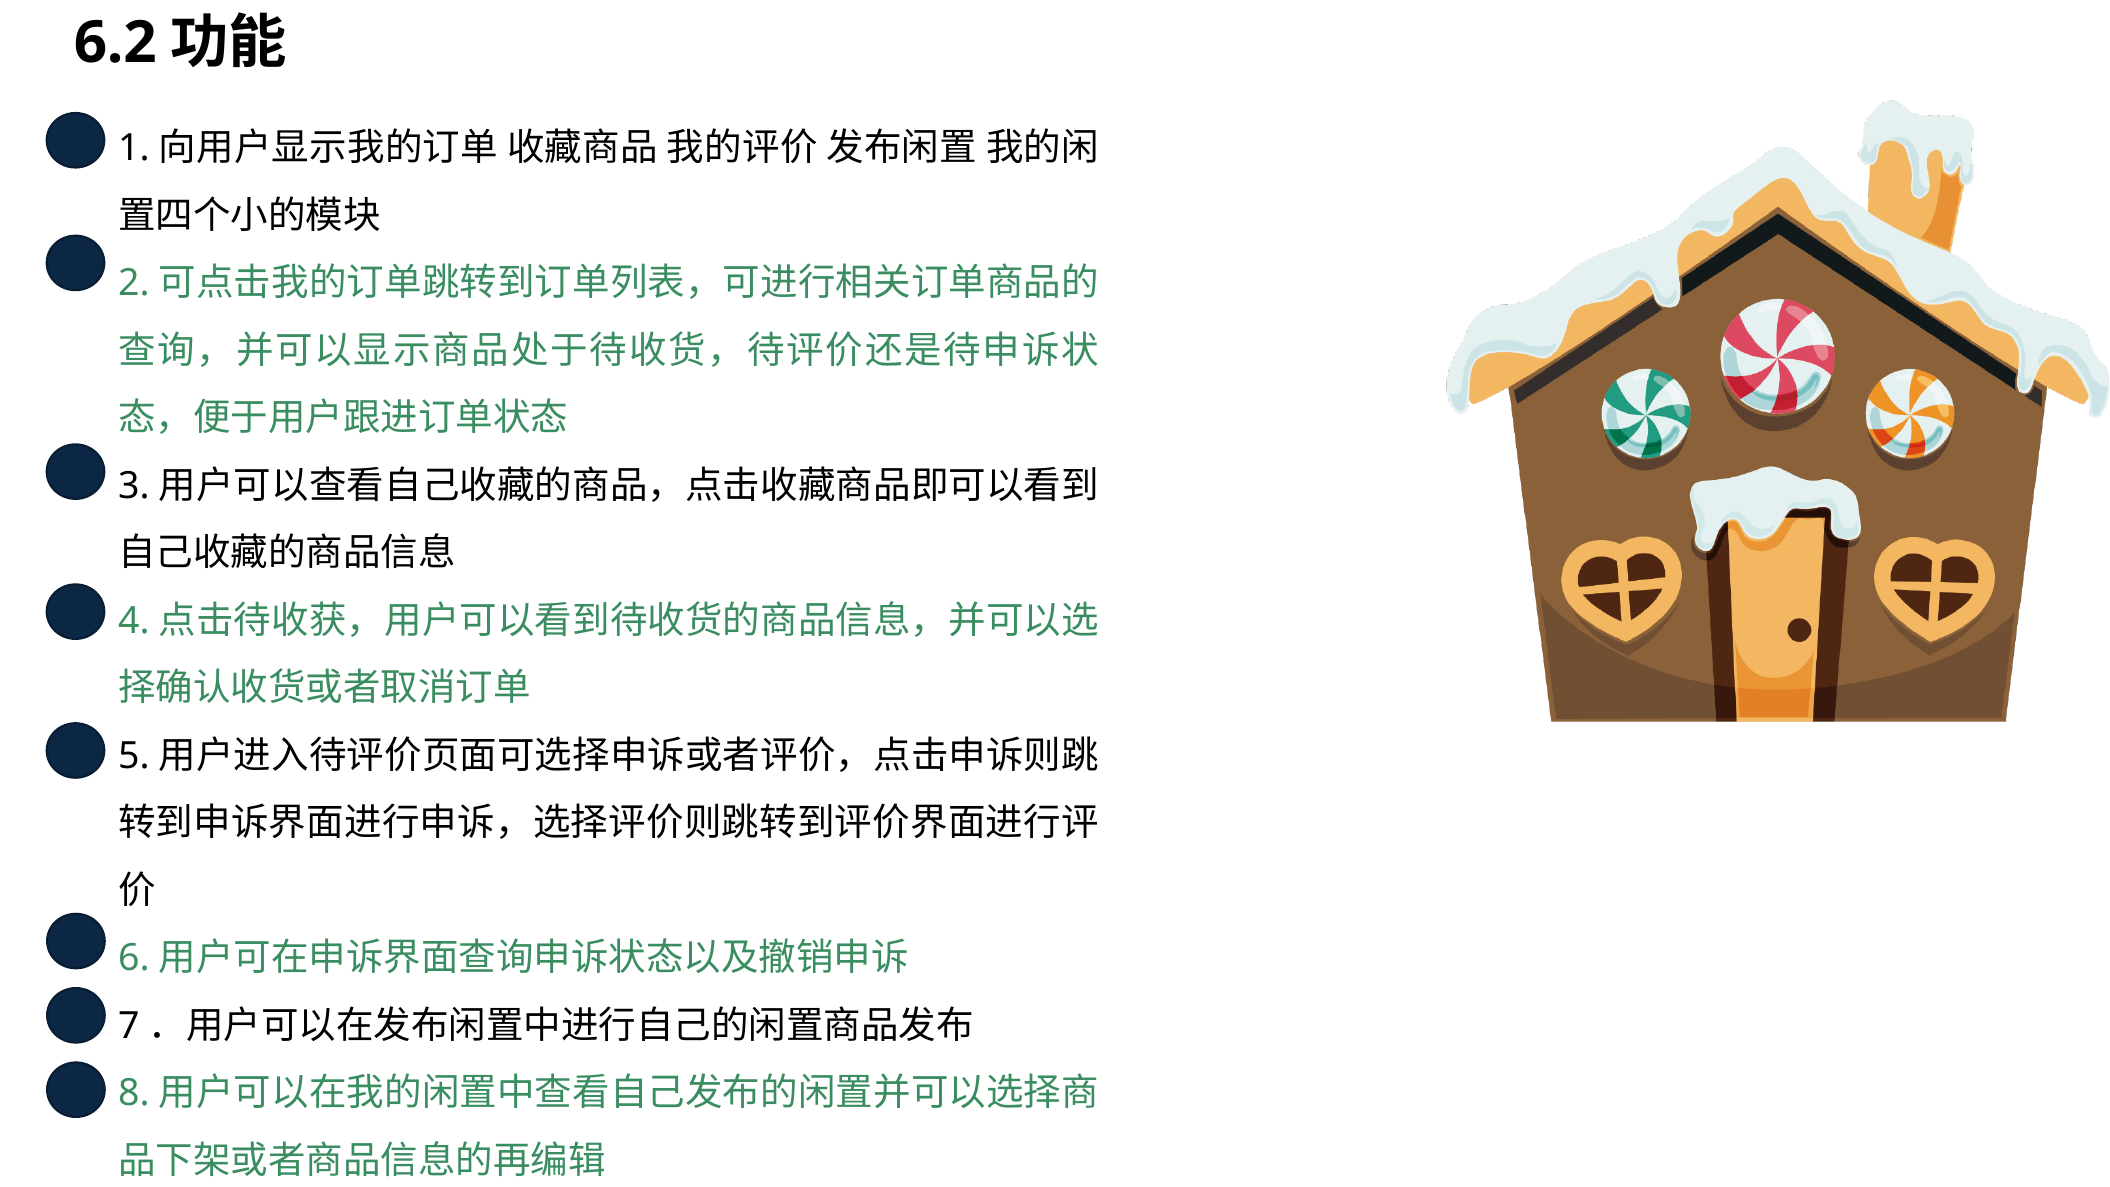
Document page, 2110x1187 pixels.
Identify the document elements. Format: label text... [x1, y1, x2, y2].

text_box [45, 722, 106, 779]
text_box [45, 443, 106, 500]
text_box [45, 583, 106, 640]
text_box [46, 1061, 106, 1119]
text_box [46, 987, 106, 1044]
text_box 6.2功能 1.向用户显示我的订单 收藏商品 我的评价 发布闲置 我的闲置四个小的模块 2.可点击我的订单跳转到订单列表，可进行相关订单商品的查询，并可以显示商品处于待收货，待评价还是待申诉状态，便于用户跟进订单状态 3.用户可以查看自己收藏的商品，点击收藏商品即可以看到自己收藏的商品信息 4.点击待收获，用户可以看到待收货的商品信息，并可以选择确认收货或者取消订单 5.用户进入待评价页面可选择申诉或者评价，点击申诉则跳转到申诉界面进行申诉，选择评价则跳转到评价界面进行评价 6.用户可在申诉界面查询申诉状态以及撤销申诉 7．用户可以在发布闲置中进行自己的闲置商品发布 8.用户可以在我的闲置中查看自己发布的闲置并可以选择商品下架或者商品信息的再编辑 [59, 0, 1114, 1187]
text_box [45, 111, 106, 169]
text_box [45, 234, 106, 292]
picture [1314, 0, 2110, 825]
text_box [46, 912, 106, 970]
